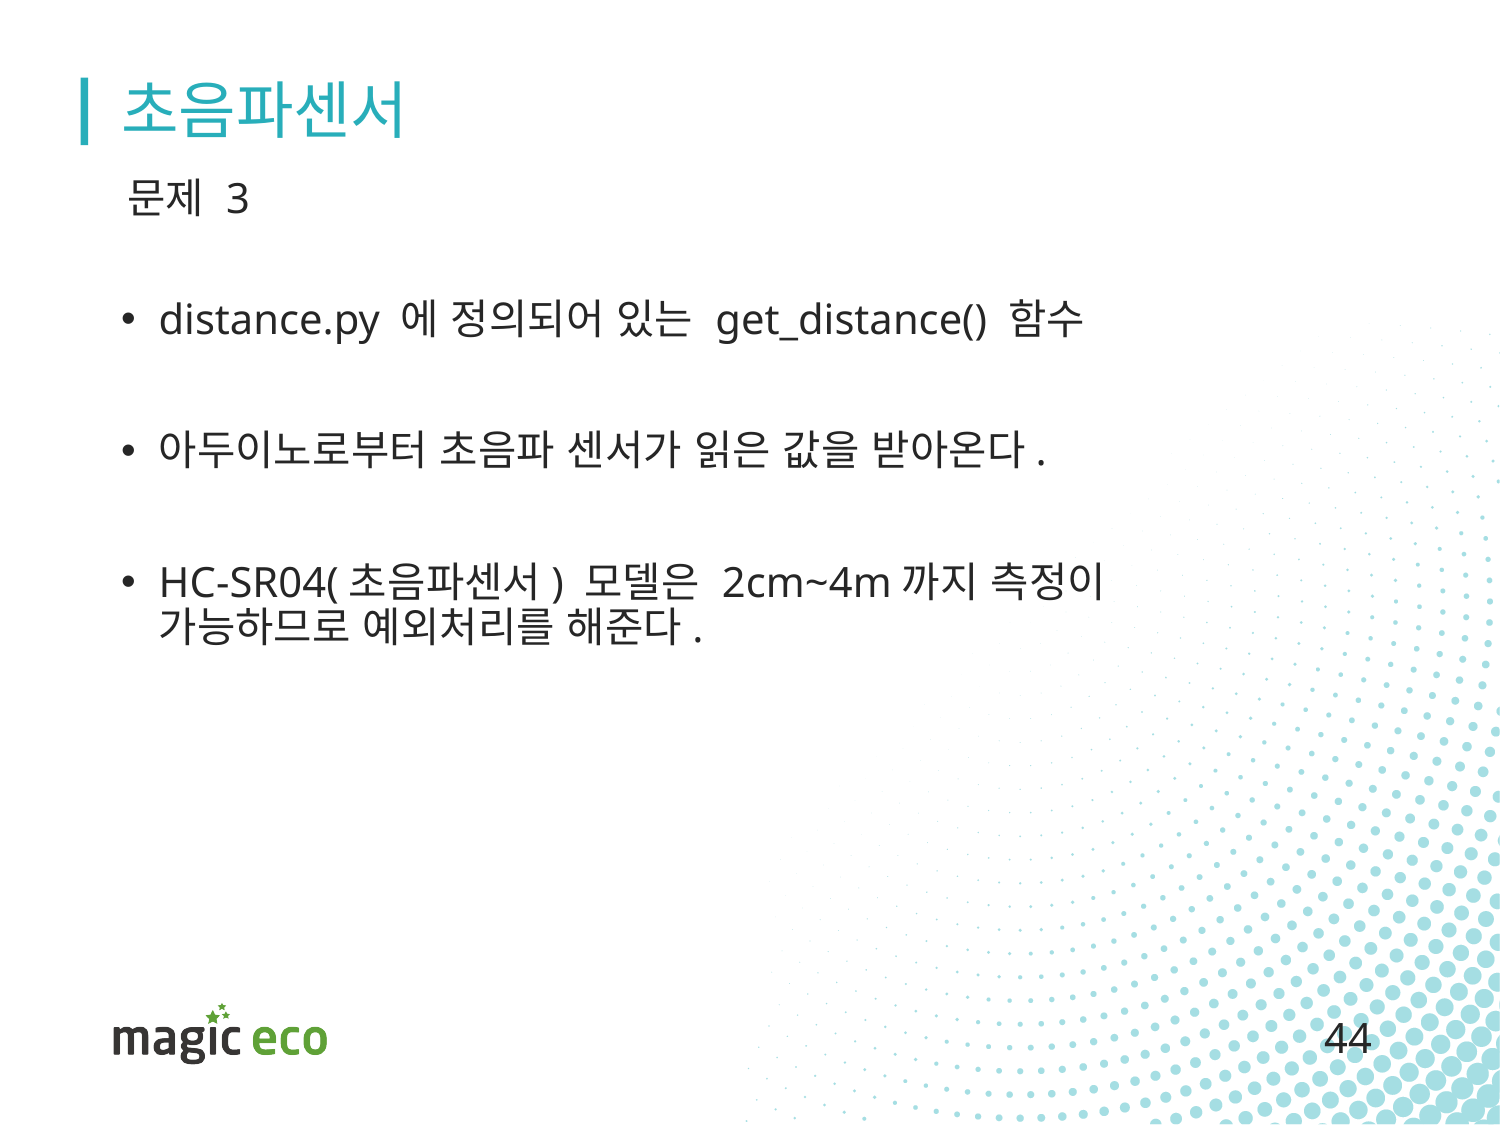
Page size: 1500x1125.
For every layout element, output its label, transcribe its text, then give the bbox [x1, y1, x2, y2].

list 문제 3 [112, 170, 1305, 231]
picture [0, 0, 1500, 1125]
title 초음파센서 [105, 59, 1305, 168]
list distance.py 에 정의되어 있는 get_distance() 함수 아두이노로부터 초음파 센서가 읽은 값을 받아온다. HC-SR04(초음파센서) 모델은 2cm~4m까지 측정이 가능하므로 예외처리를 해준다. [105, 290, 1305, 943]
